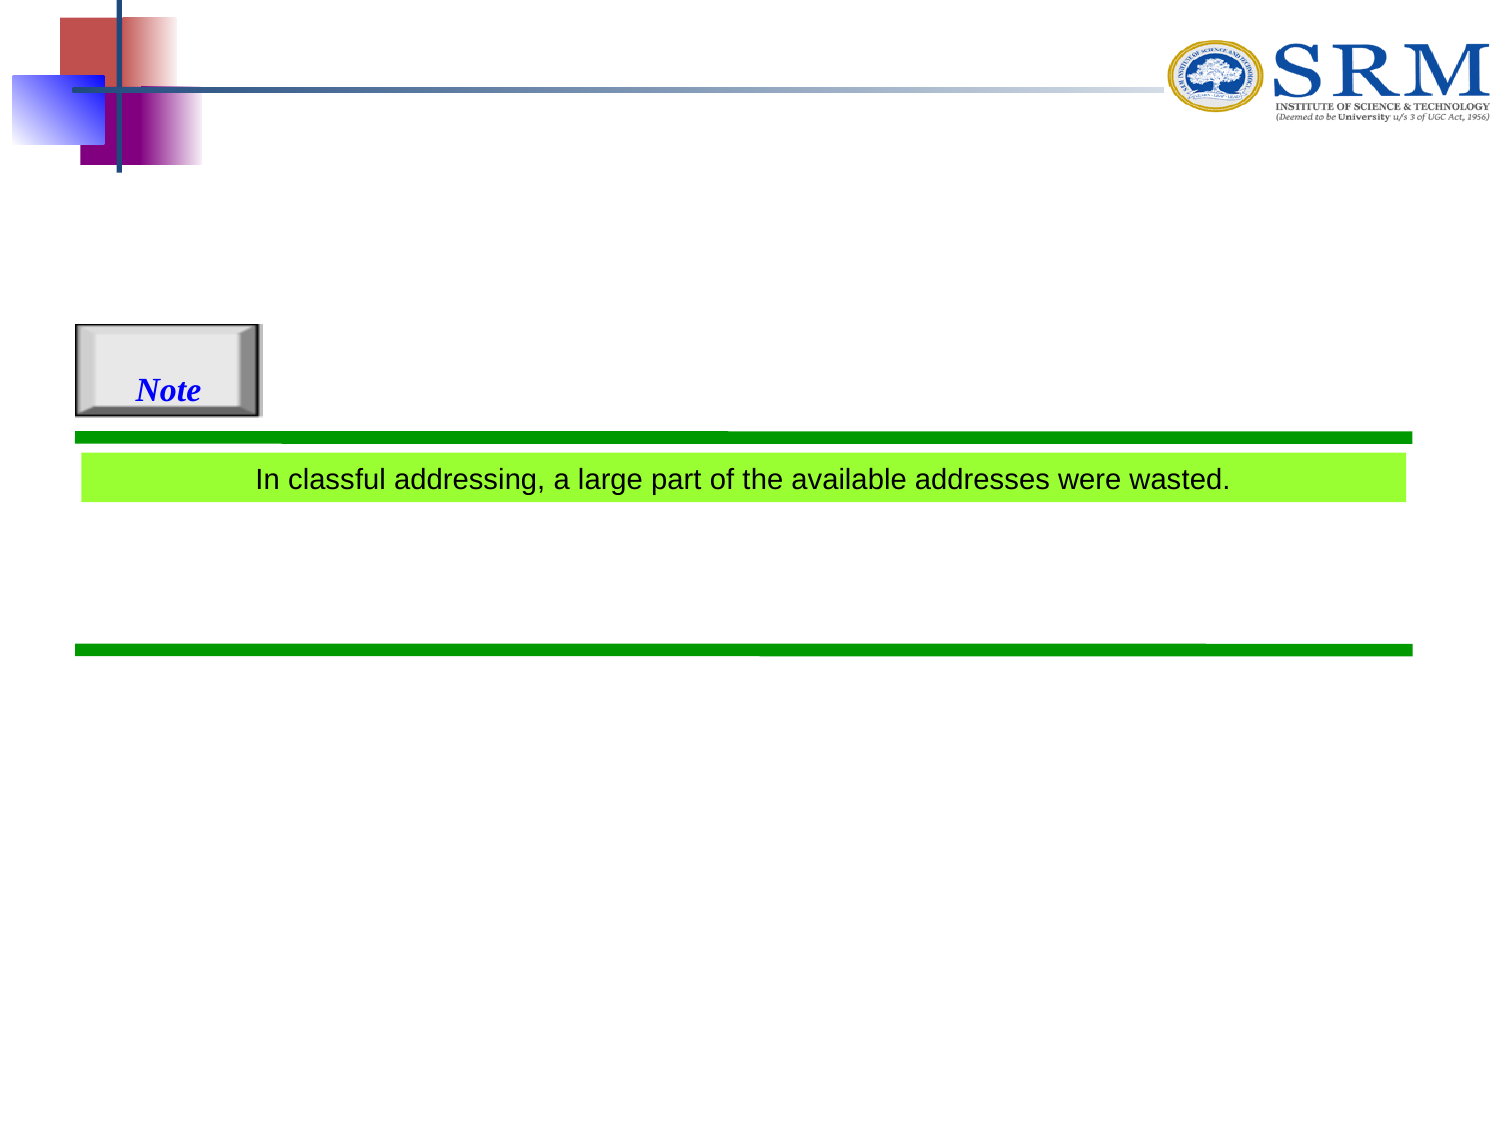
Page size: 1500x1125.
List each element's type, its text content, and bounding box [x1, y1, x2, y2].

text_box [12, 75, 105, 145]
text_box [122, 17, 177, 86]
text_box [72, 87, 1159, 93]
picture [1164, 24, 1500, 132]
text_box [122, 93, 141, 165]
text_box [60, 17, 116, 86]
text_box [116, 0, 122, 87]
text_box [116, 93, 122, 173]
text_box [141, 93, 202, 165]
text_box In classful addressing, a large part of the available addresses were wasted. [81, 452, 1407, 503]
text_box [74, 324, 263, 419]
text_box [80, 93, 116, 165]
